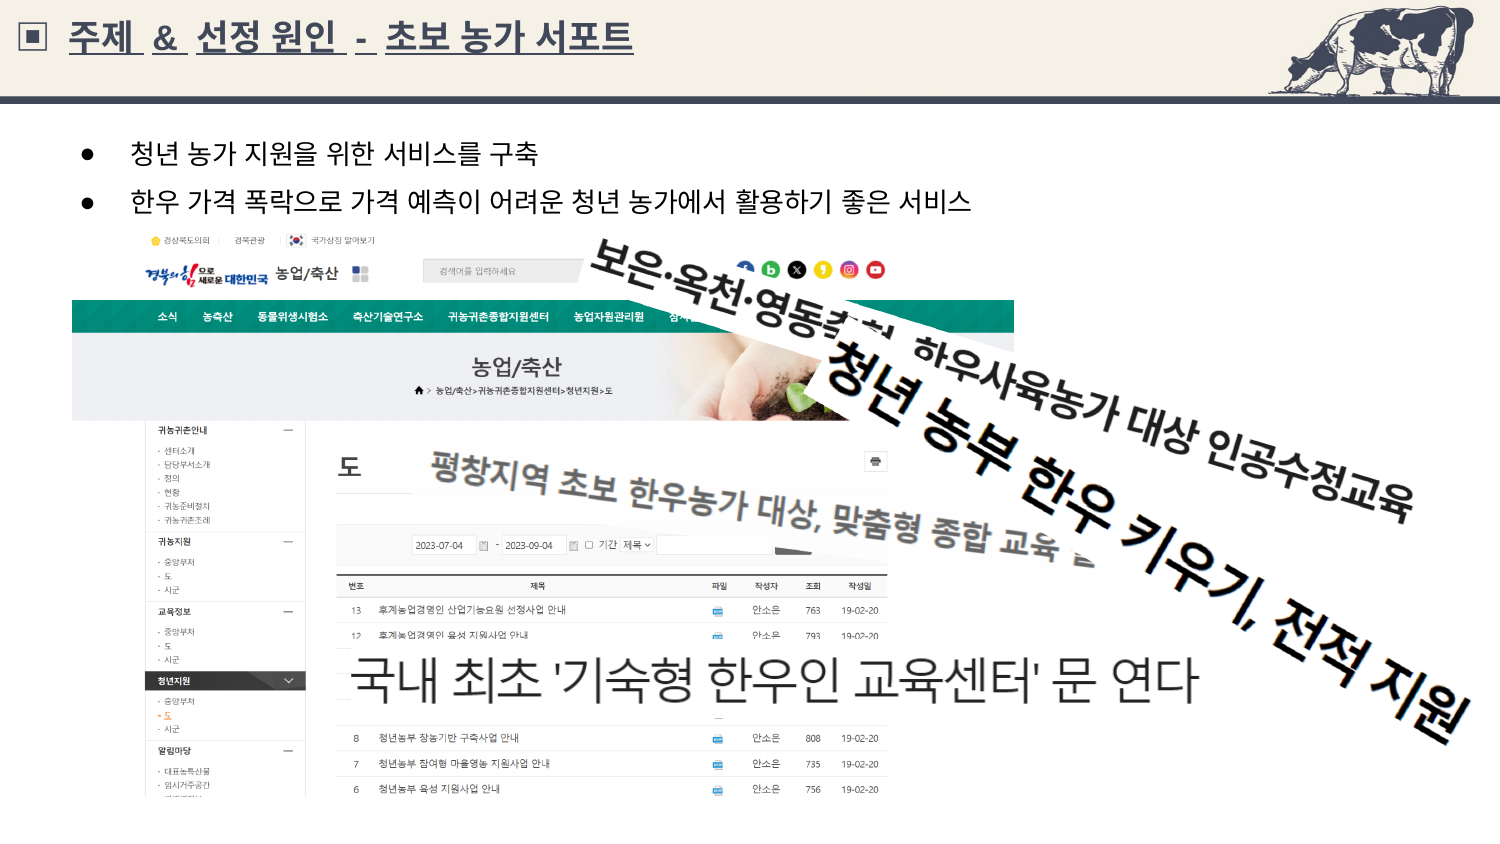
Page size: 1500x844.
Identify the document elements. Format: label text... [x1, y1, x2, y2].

picture [71, 224, 1500, 797]
text_box 청년 농가 지원을 위한 서비스를 구축 한우 가격 폭락으로 가격 예측이 어려운 청년 농가에서 활용하기 좋은 서비스 [40, 112, 1315, 172]
picture [0, 0, 1500, 105]
